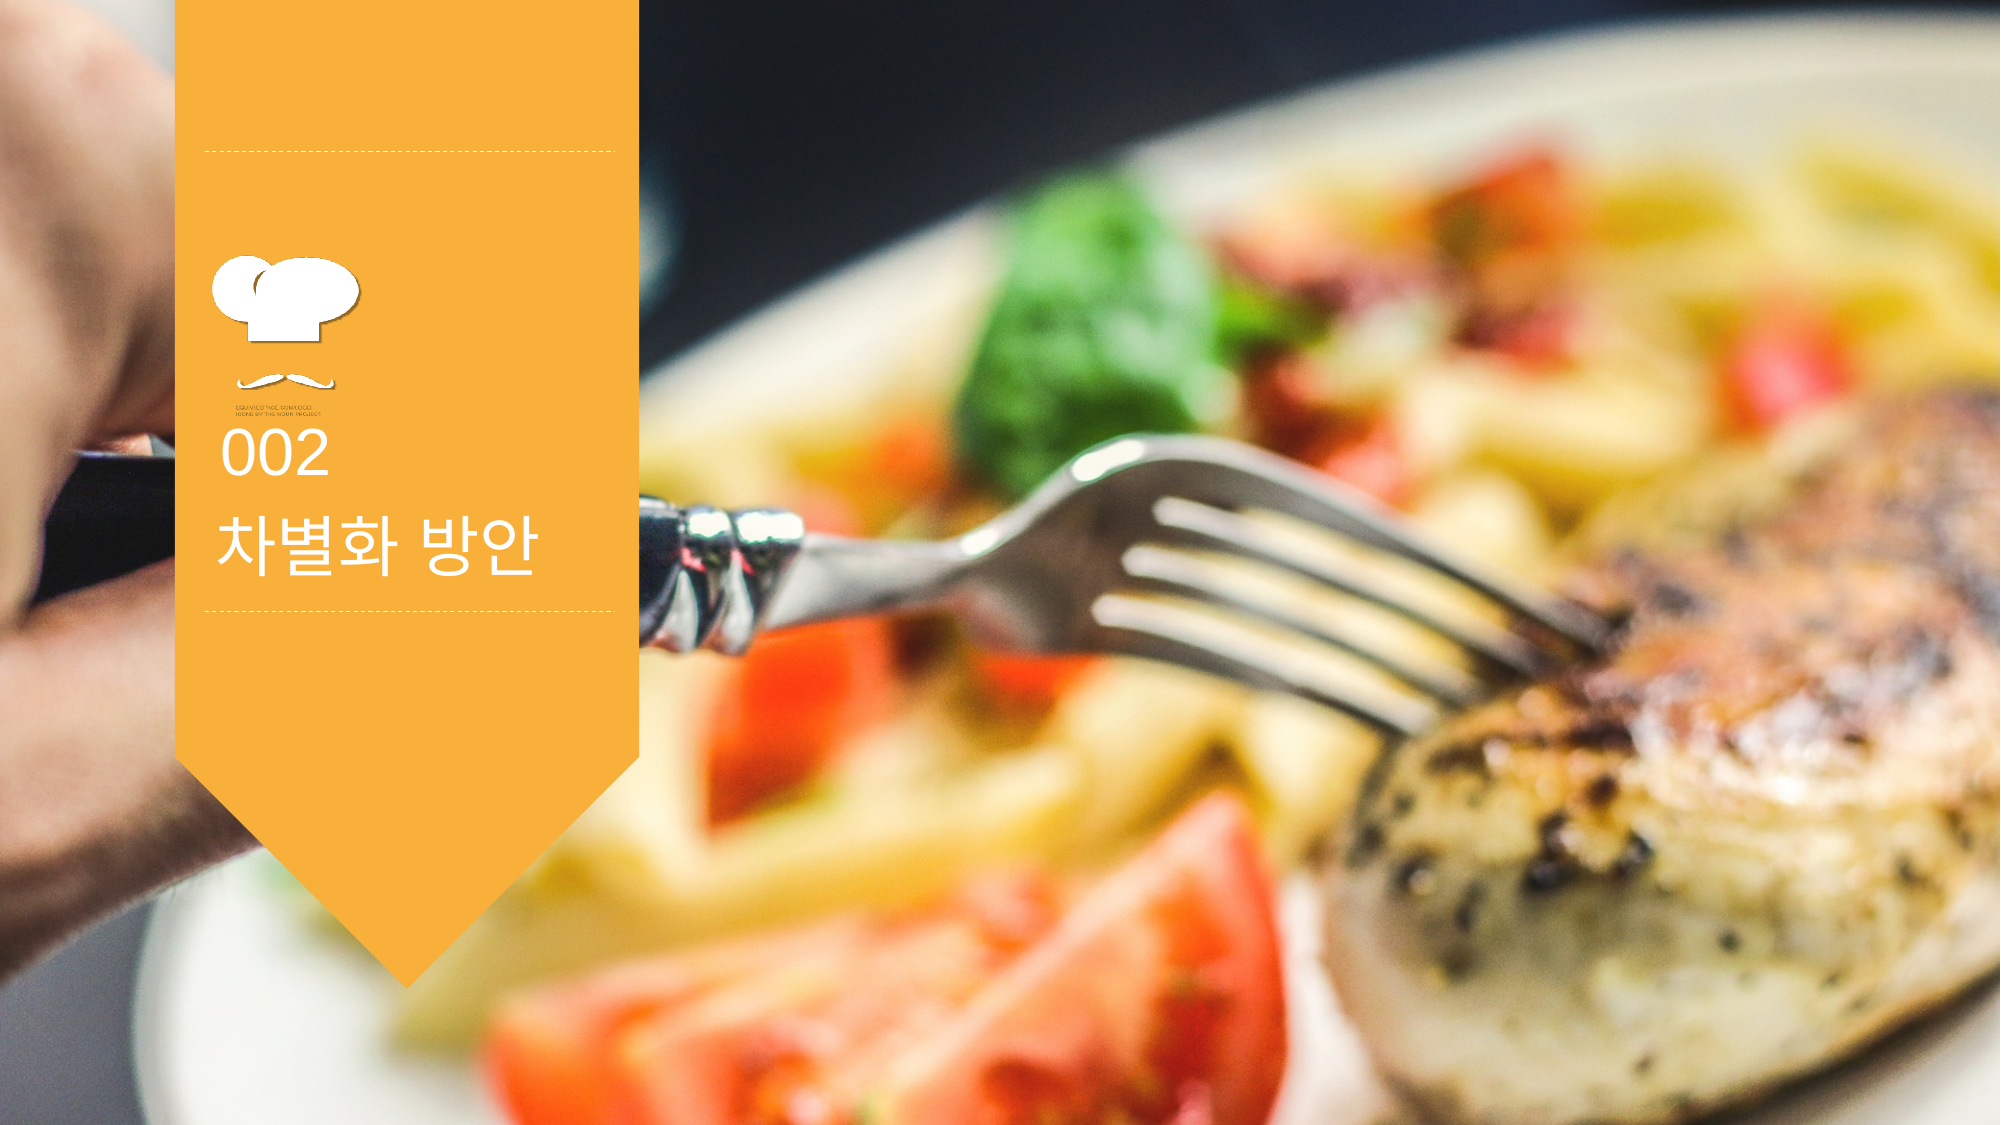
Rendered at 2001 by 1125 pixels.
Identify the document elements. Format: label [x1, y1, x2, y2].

text_box [174, 0, 640, 989]
picture [0, 0, 2000, 1125]
